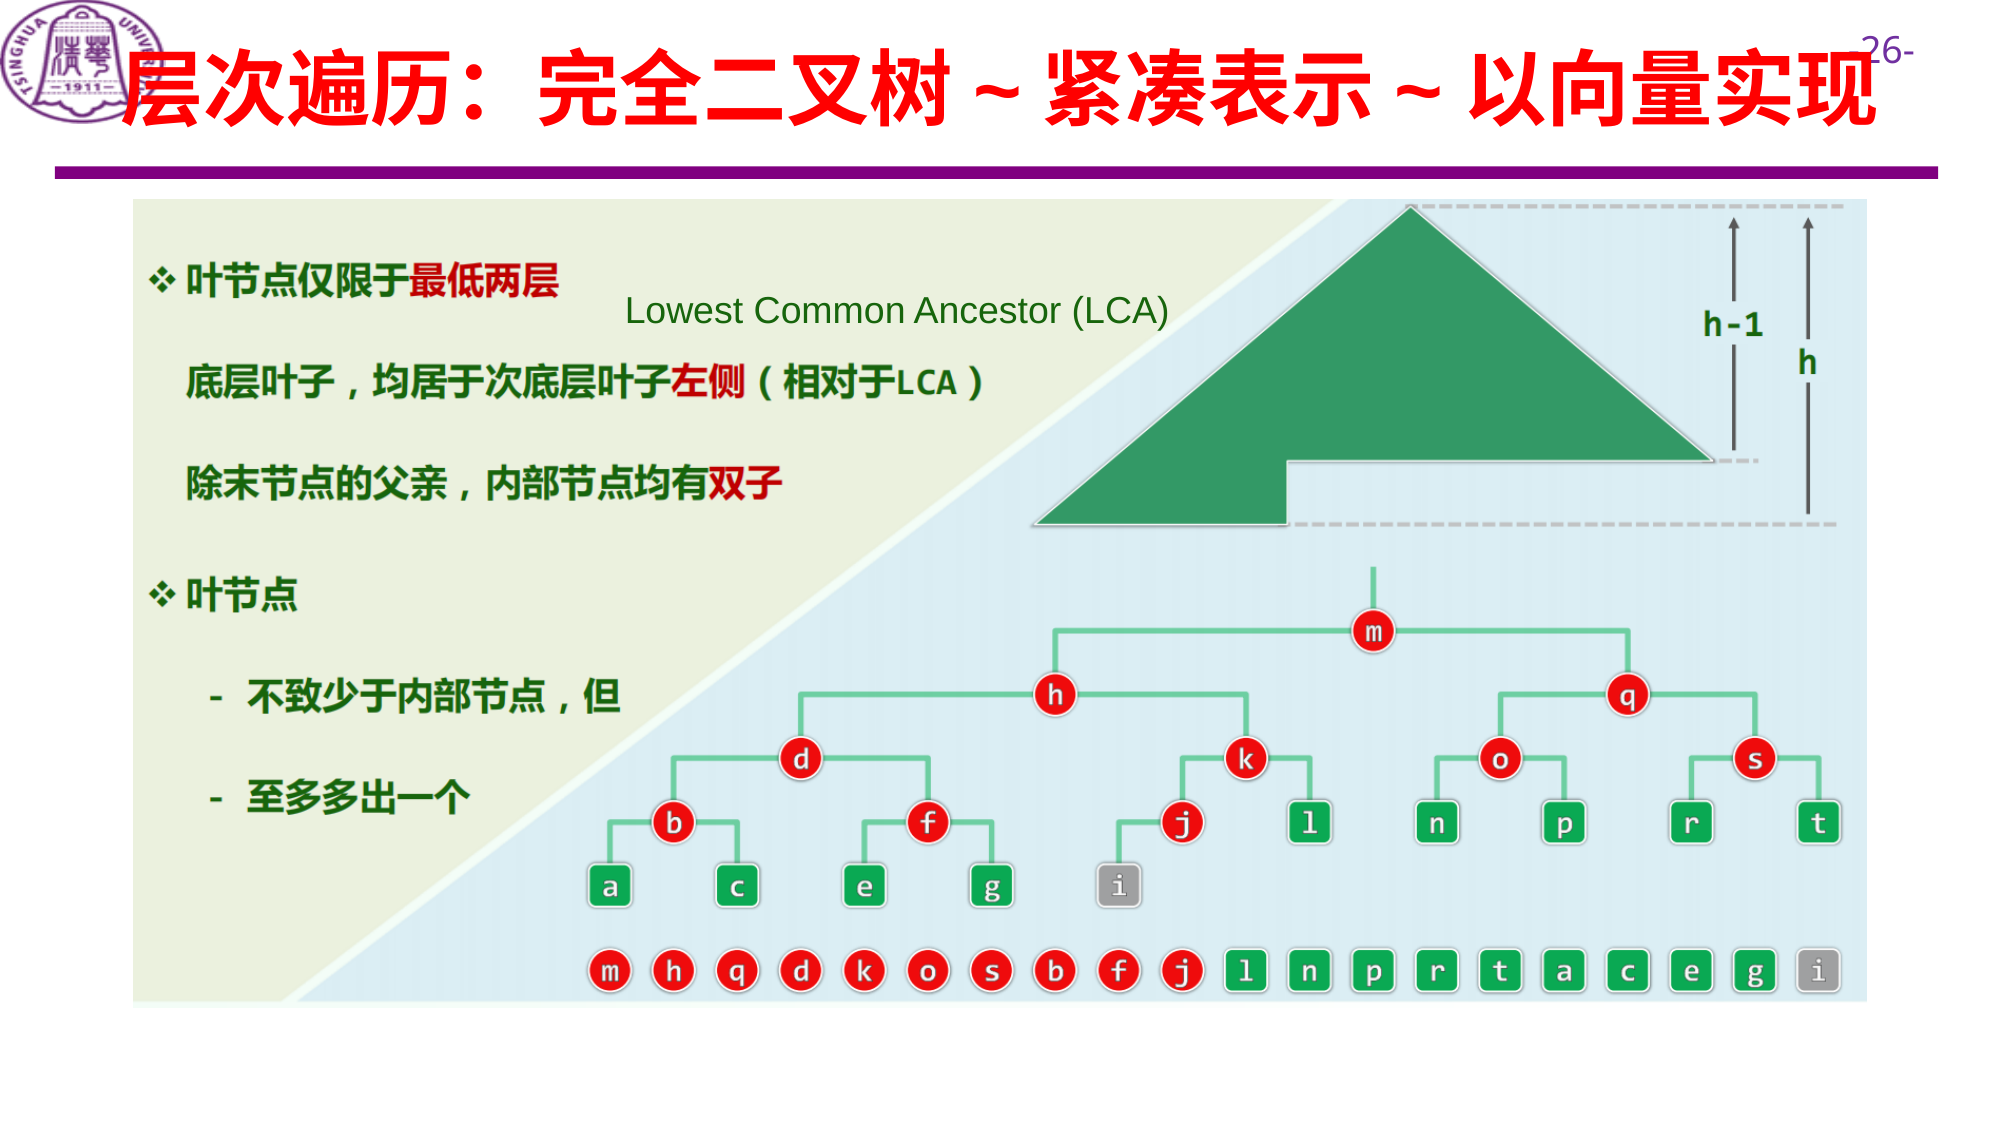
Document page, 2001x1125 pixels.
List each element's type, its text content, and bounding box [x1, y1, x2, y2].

picture [0, 0, 166, 10]
title 层次遍历：完全二叉树~紧凑表示~以向量实现 [0, 10, 2000, 162]
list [133, 199, 1868, 1009]
